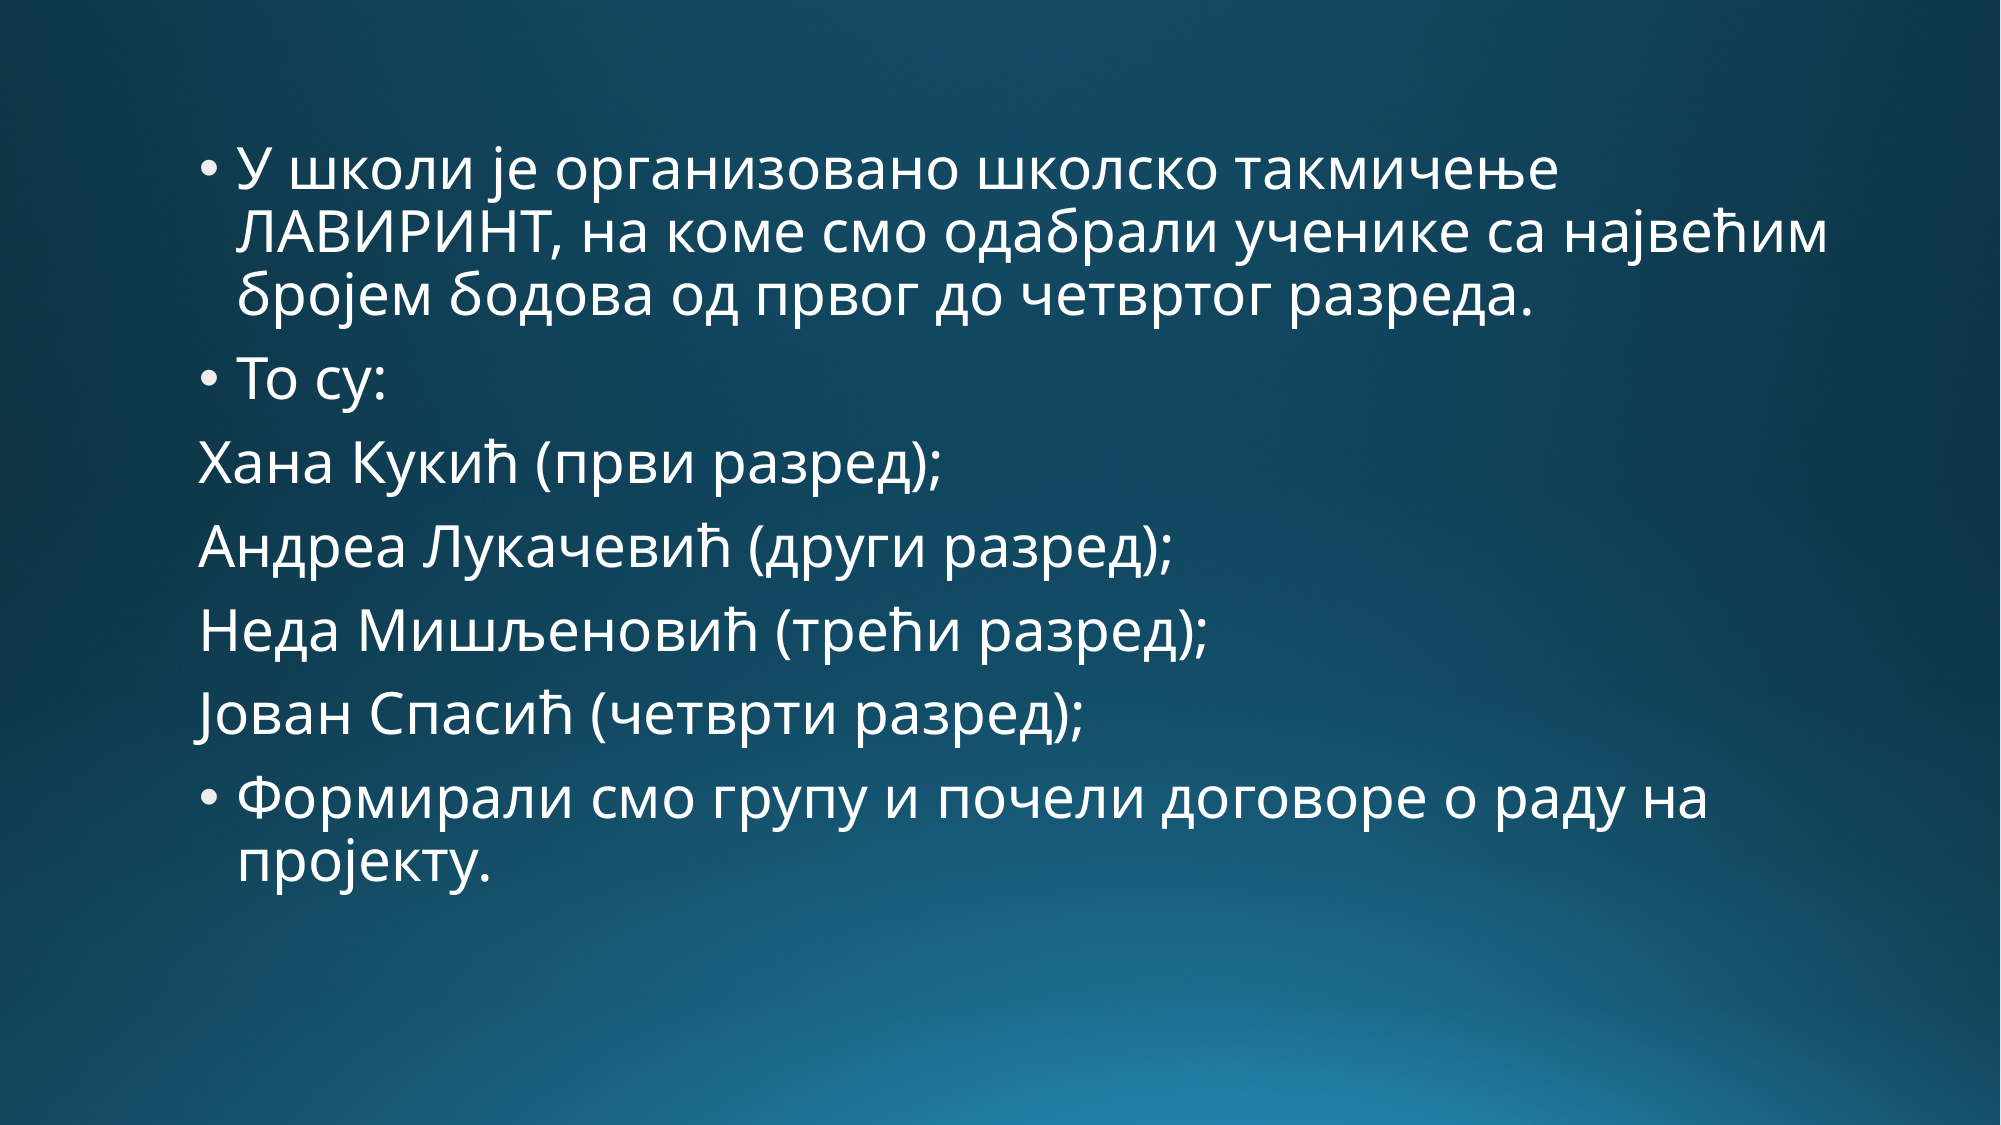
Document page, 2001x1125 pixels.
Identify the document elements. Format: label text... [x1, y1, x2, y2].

picture [0, 0, 2001, 1125]
list У школи је организовано школско такмичење ЛАВИРИНТ, на коме смо одабрали ученике са највећим бројем бодова од првог до четвртог разреда. То су: Хана Кукић (први разред); Андреа Лукачевић (други разред); Неда Мишљеновић (трећи разред); Јован Спасић (четврти разред); Формирали смо групу и почели договоре о раду на пројекту. [183, 132, 1863, 1014]
